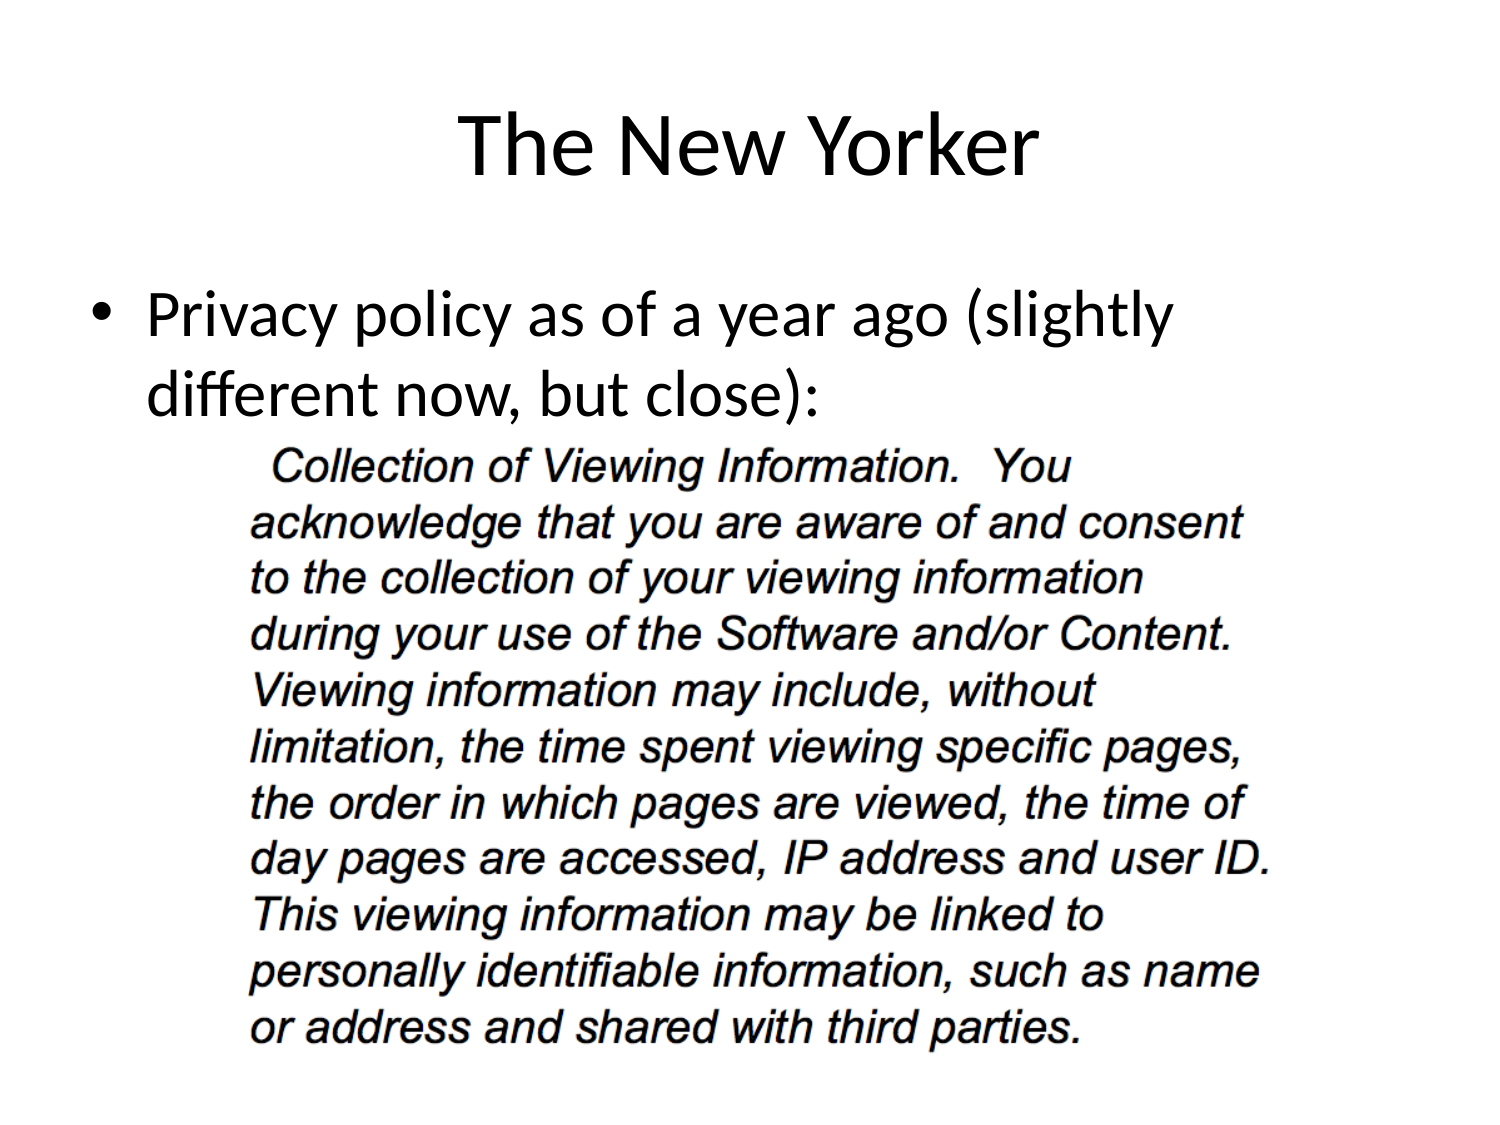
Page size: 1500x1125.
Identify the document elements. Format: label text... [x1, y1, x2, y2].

picture [248, 437, 1299, 1092]
list Privacy policy as of a year ago (slightly different now, but close): [75, 262, 1425, 1005]
title The New Yorker [75, 45, 1425, 233]
